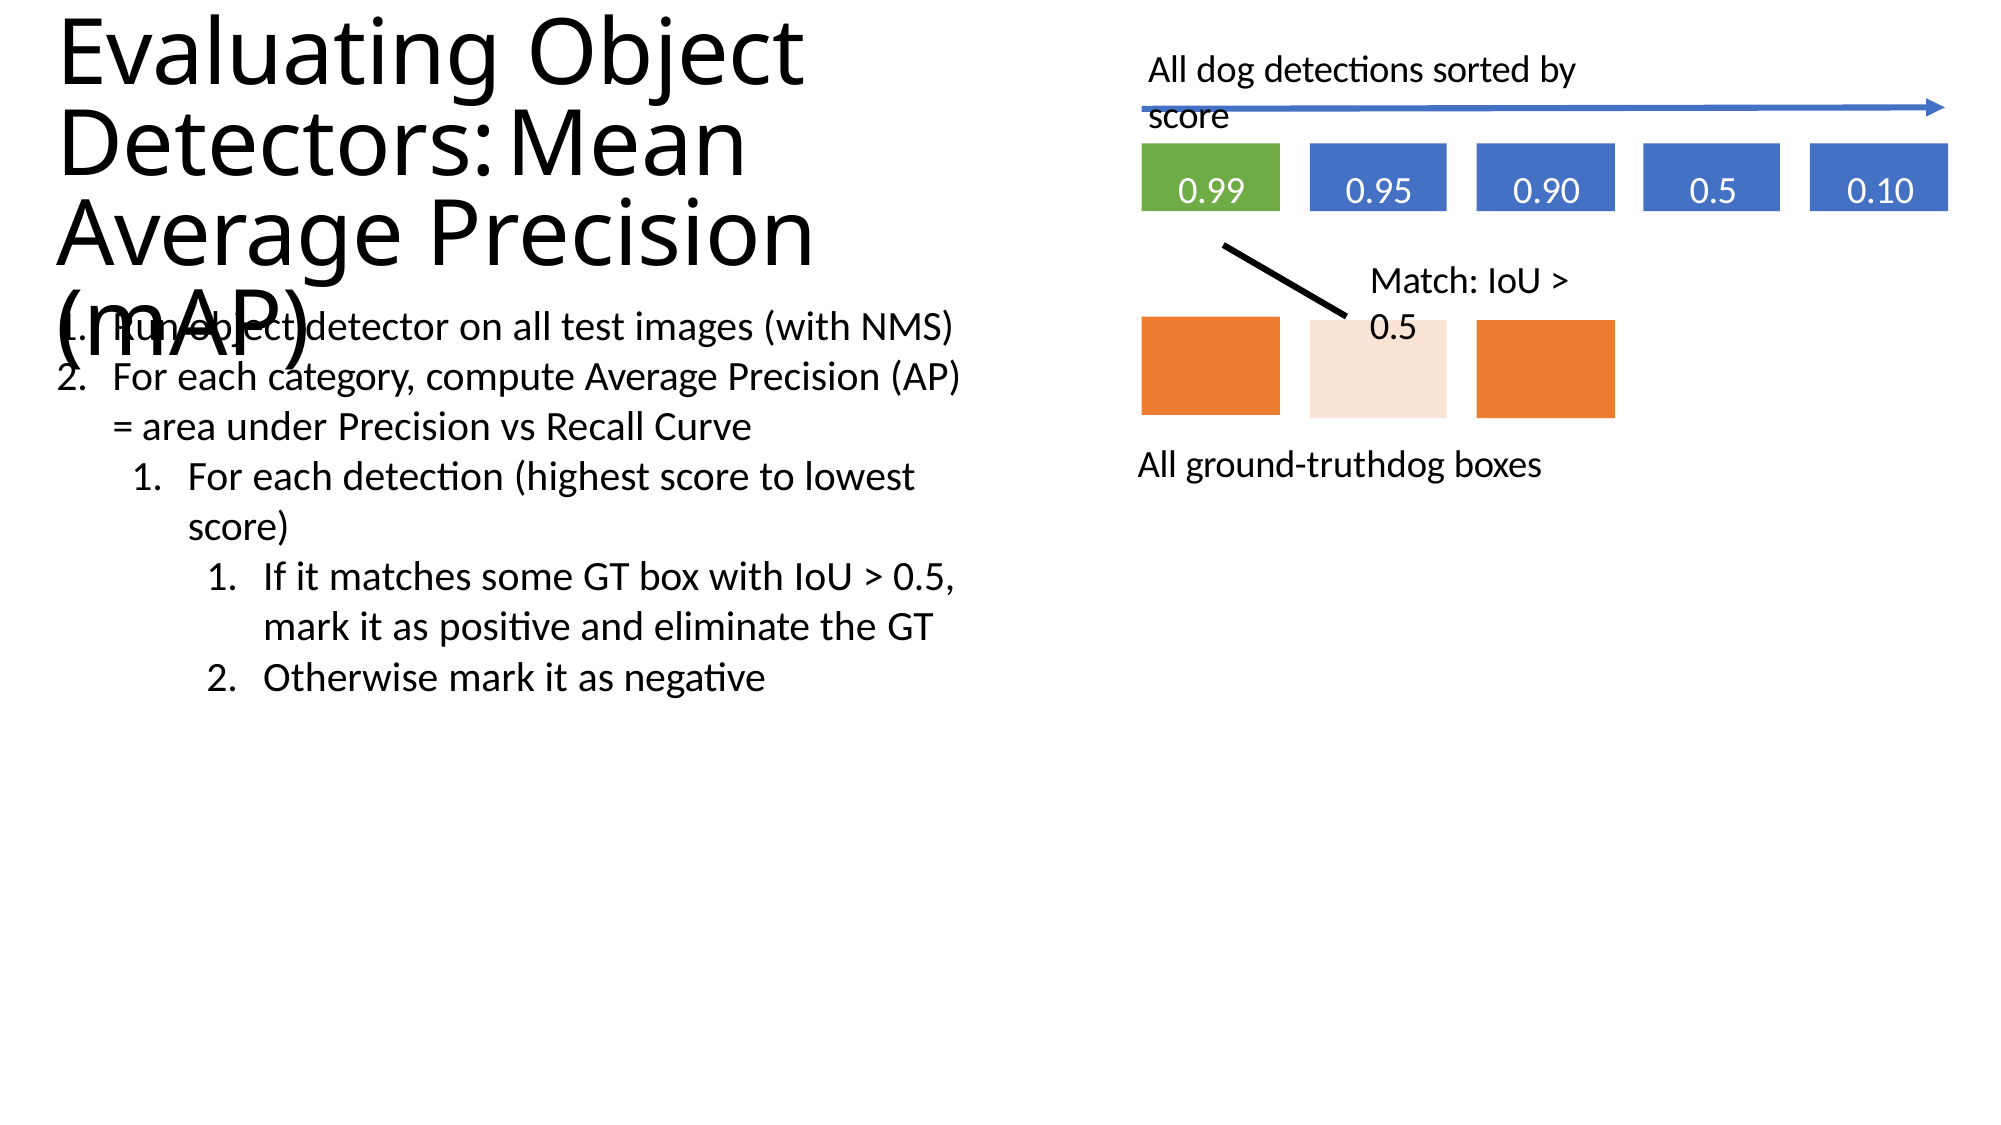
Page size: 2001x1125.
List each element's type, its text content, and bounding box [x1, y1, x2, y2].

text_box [1141, 241, 1447, 419]
list Run object detector on all test images (with NMS) For each category, compute Average Precision (AP) = area under Precision vs Recall Curve For each detection (highest score to lowest score) If it matches some GT box with IoU > 0.5, mark it as positive and eliminate the GT Otherwise mark it as negative [54, 296, 1027, 937]
text_box 0.10 [1809, 143, 1949, 212]
text_box 0.5 [1643, 143, 1780, 212]
text_box [1476, 348, 1615, 419]
text_box Match: IoU > 0.5 [1451, 253, 1625, 348]
text_box 0.95 [1309, 143, 1447, 212]
title Evaluating Object Detectors: Mean Average Precision (mAP) [54, 0, 1005, 296]
text_box 0.90 [1476, 143, 1615, 212]
text_box All dog detections sorted by score [1146, 41, 1665, 136]
text_box All ground-truthdog boxes [1135, 436, 1547, 485]
text_box [1665, 98, 1945, 117]
text_box 0.99 [1141, 143, 1280, 212]
